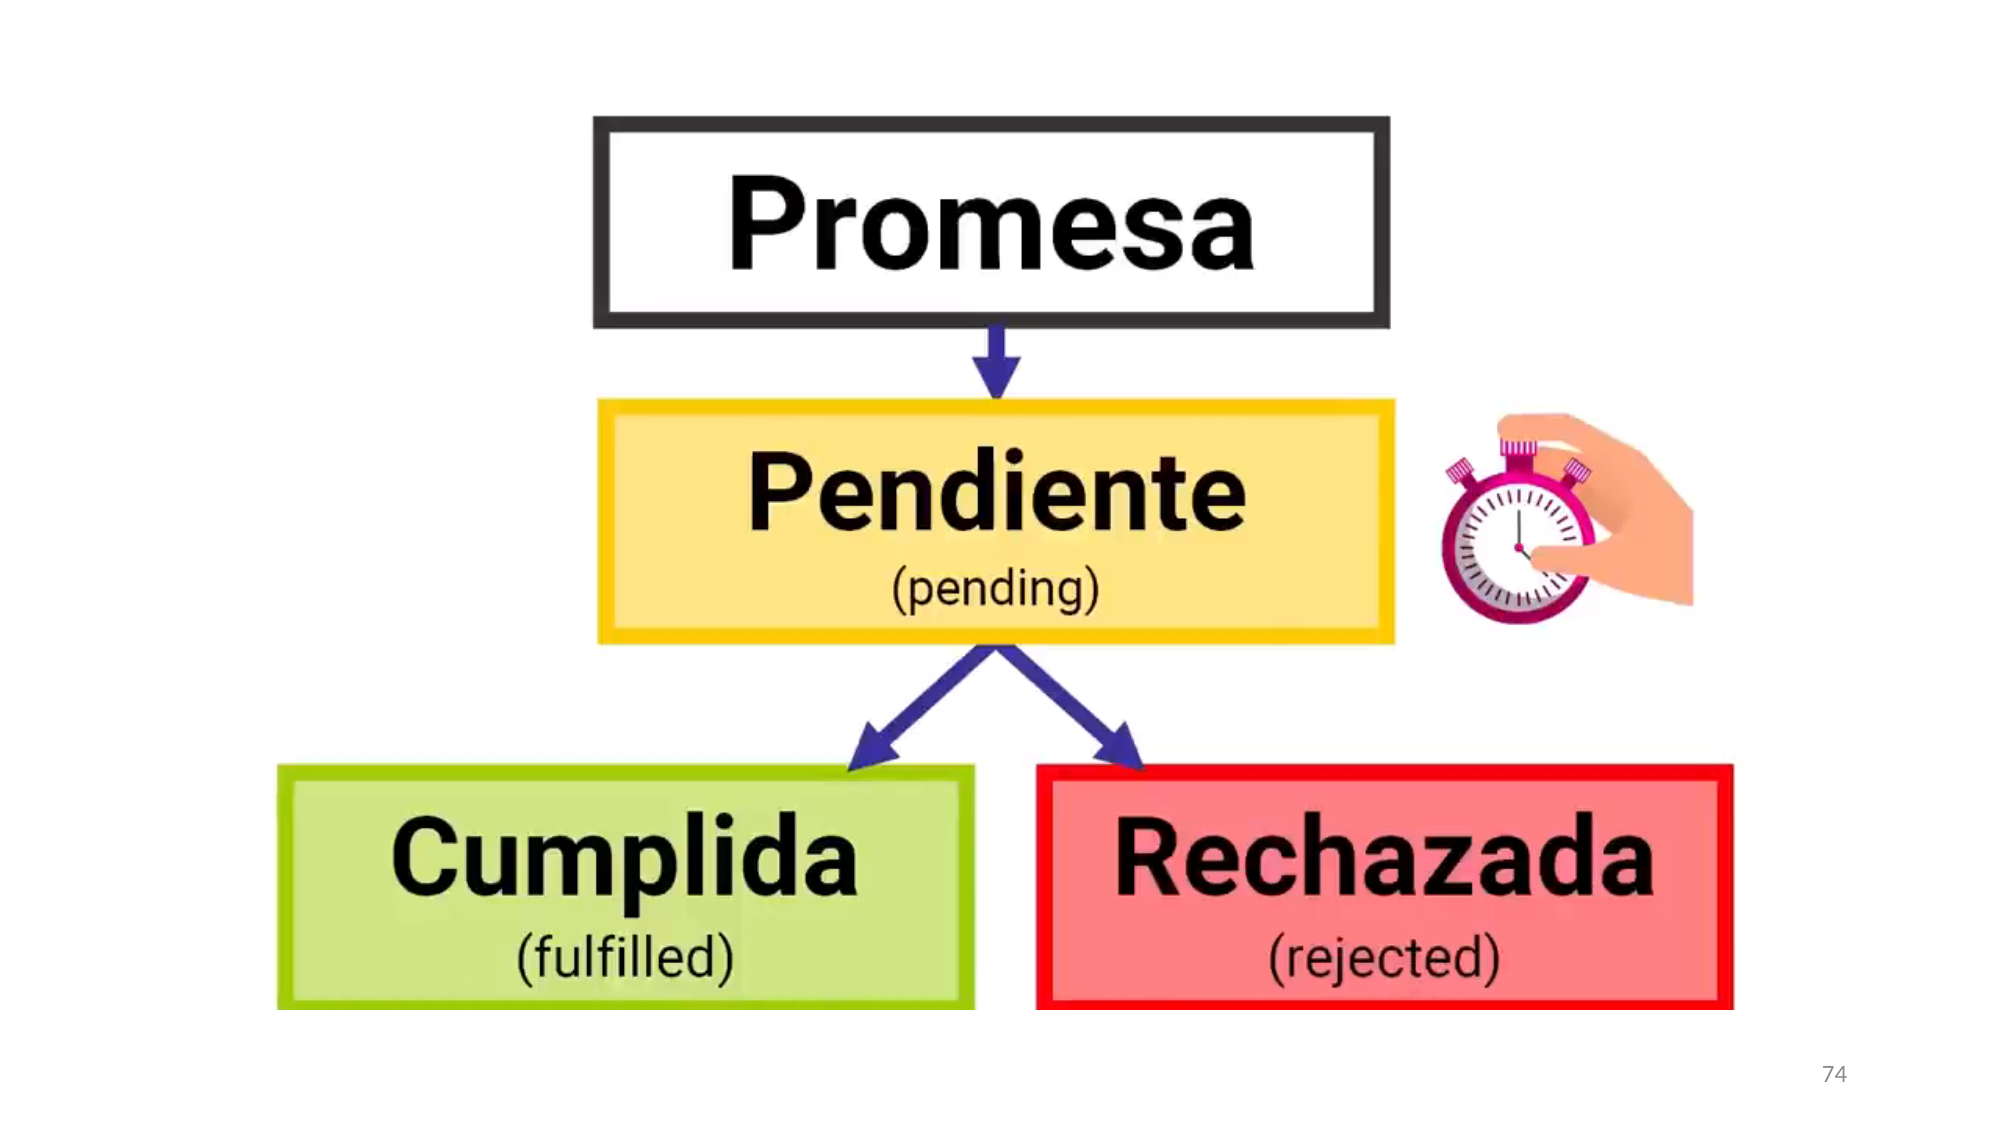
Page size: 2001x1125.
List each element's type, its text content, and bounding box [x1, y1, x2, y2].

slide_number 74 [1412, 1042, 1863, 1103]
picture [232, 115, 1768, 1010]
